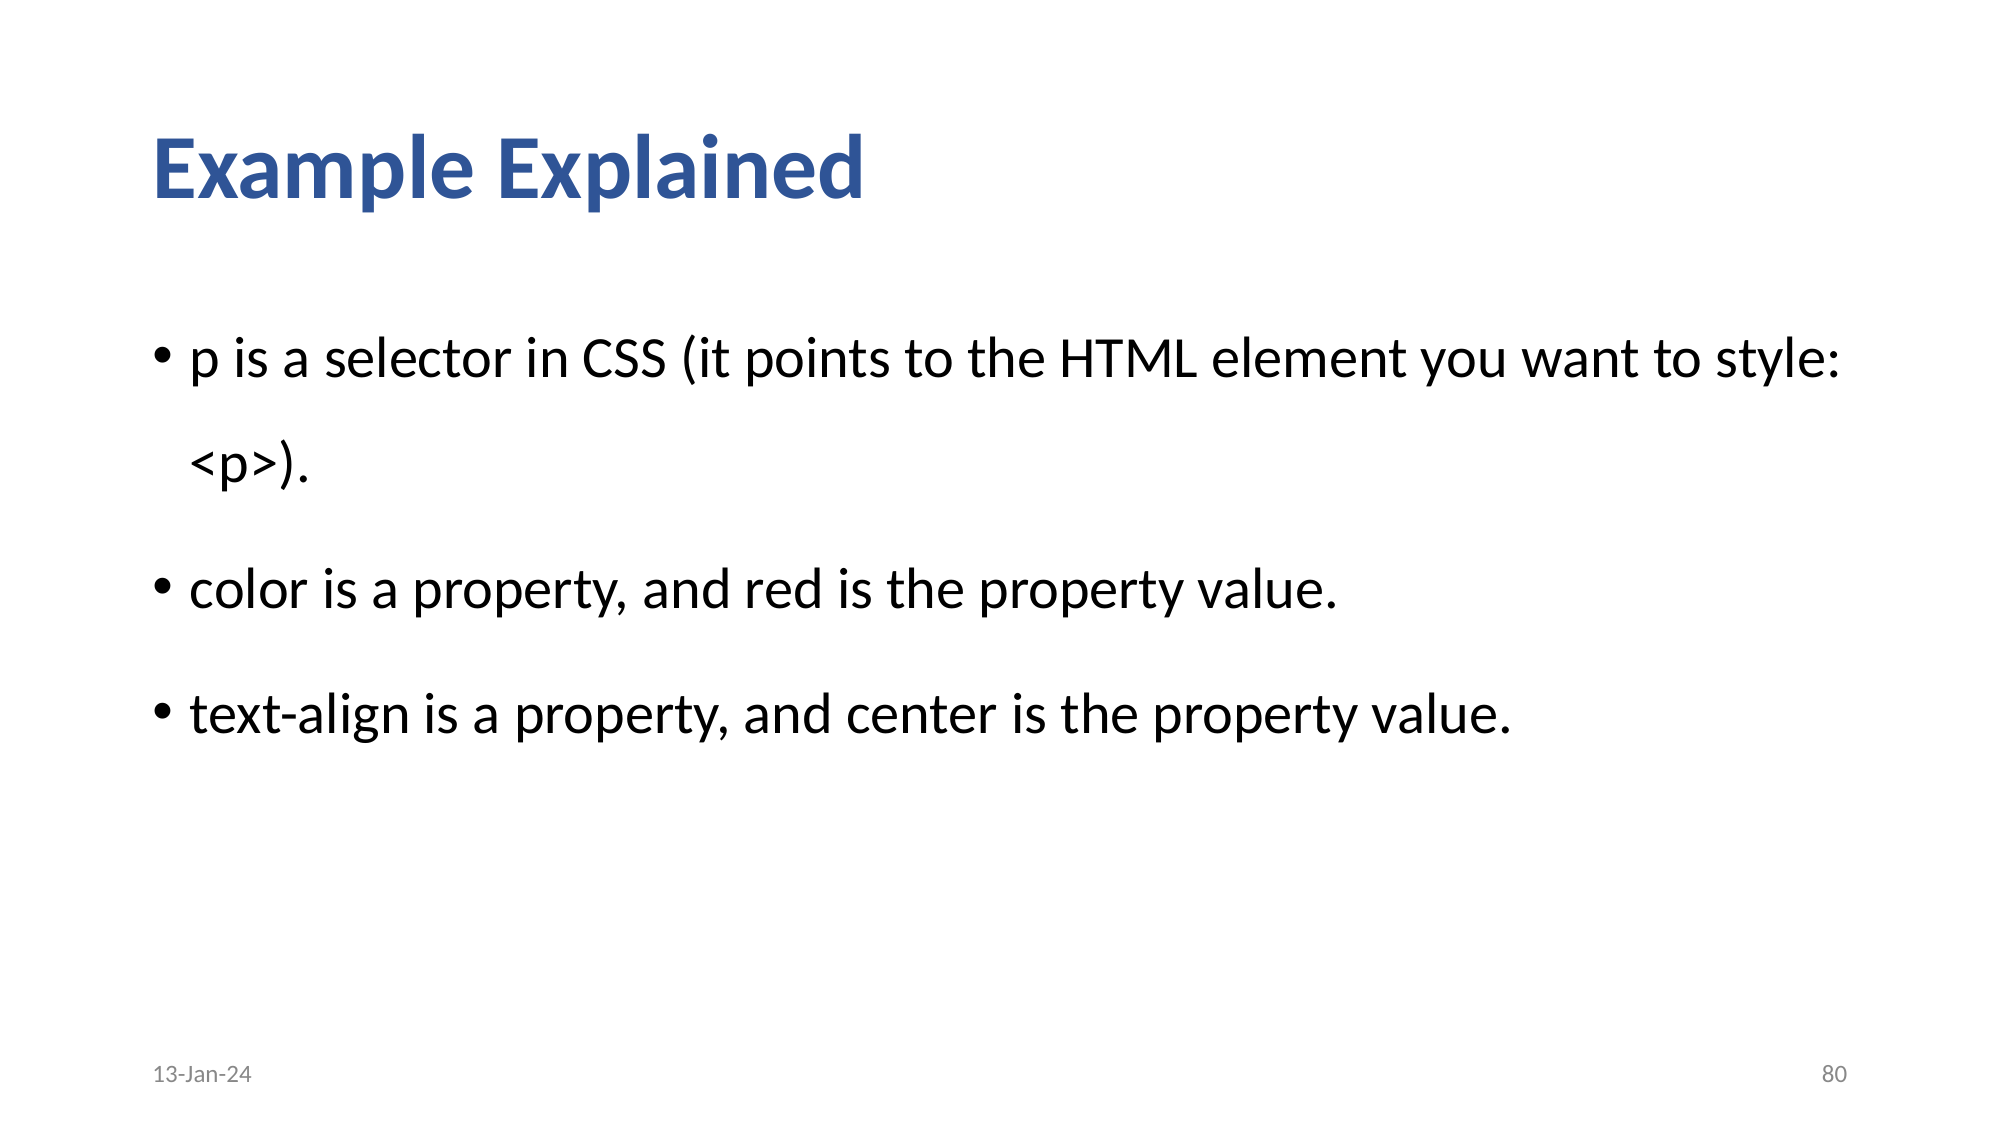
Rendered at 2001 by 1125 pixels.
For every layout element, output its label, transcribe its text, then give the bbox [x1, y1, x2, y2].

slide_number ‹#› [1412, 1043, 1863, 1103]
title Example Explained [137, 59, 1863, 277]
list p is a selector in CSS (it points to the HTML element you want to style: <p>). color is a property, and red is the property value. text-align is a property, and center is the property value. [137, 277, 1863, 1043]
slide_number 13-Jan-24 [137, 1043, 588, 1103]
